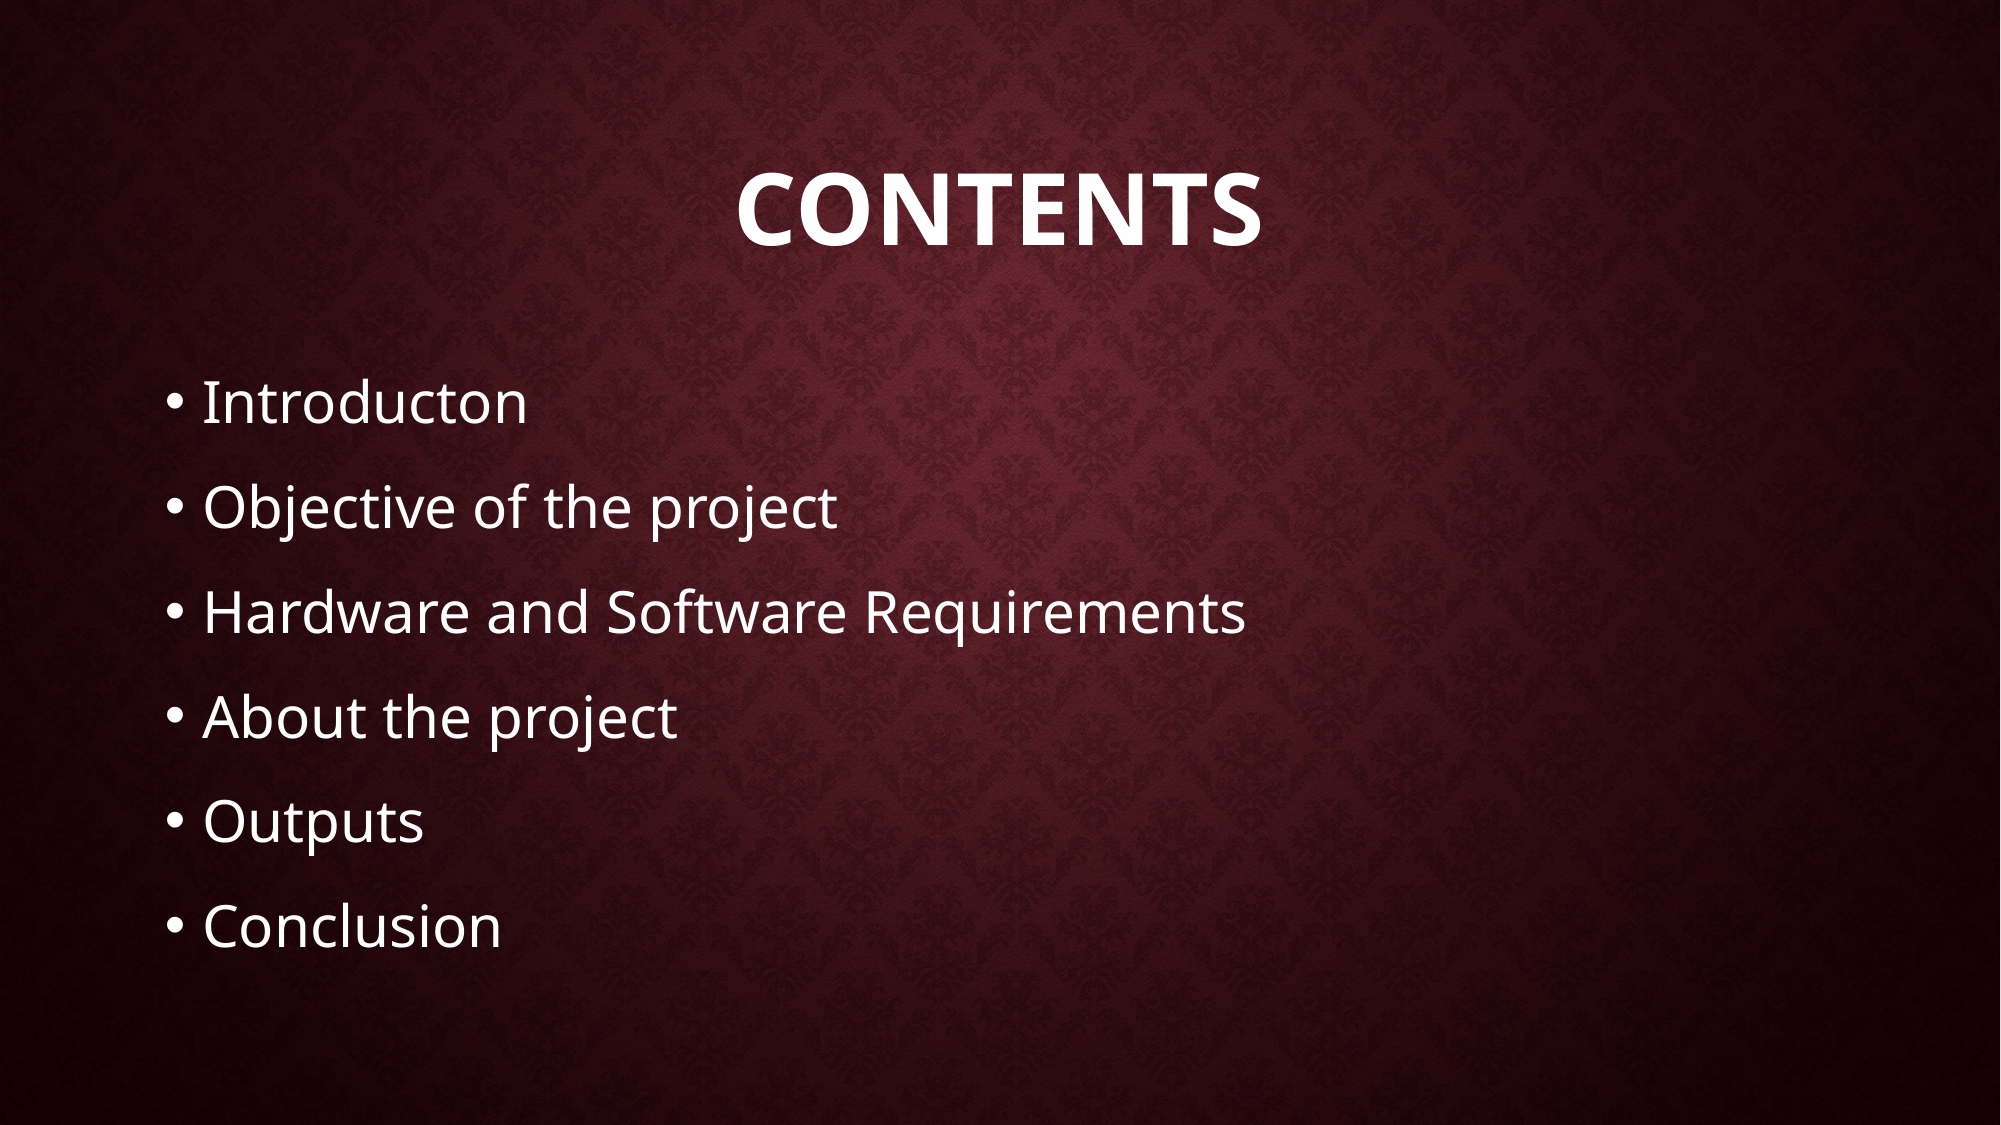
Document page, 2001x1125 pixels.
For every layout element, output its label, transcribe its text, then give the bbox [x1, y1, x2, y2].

list Introducton Objective of the project Hardware and Software Requirements About the project Outputs Conclusion [149, 343, 1849, 950]
title contents [149, 99, 1849, 318]
